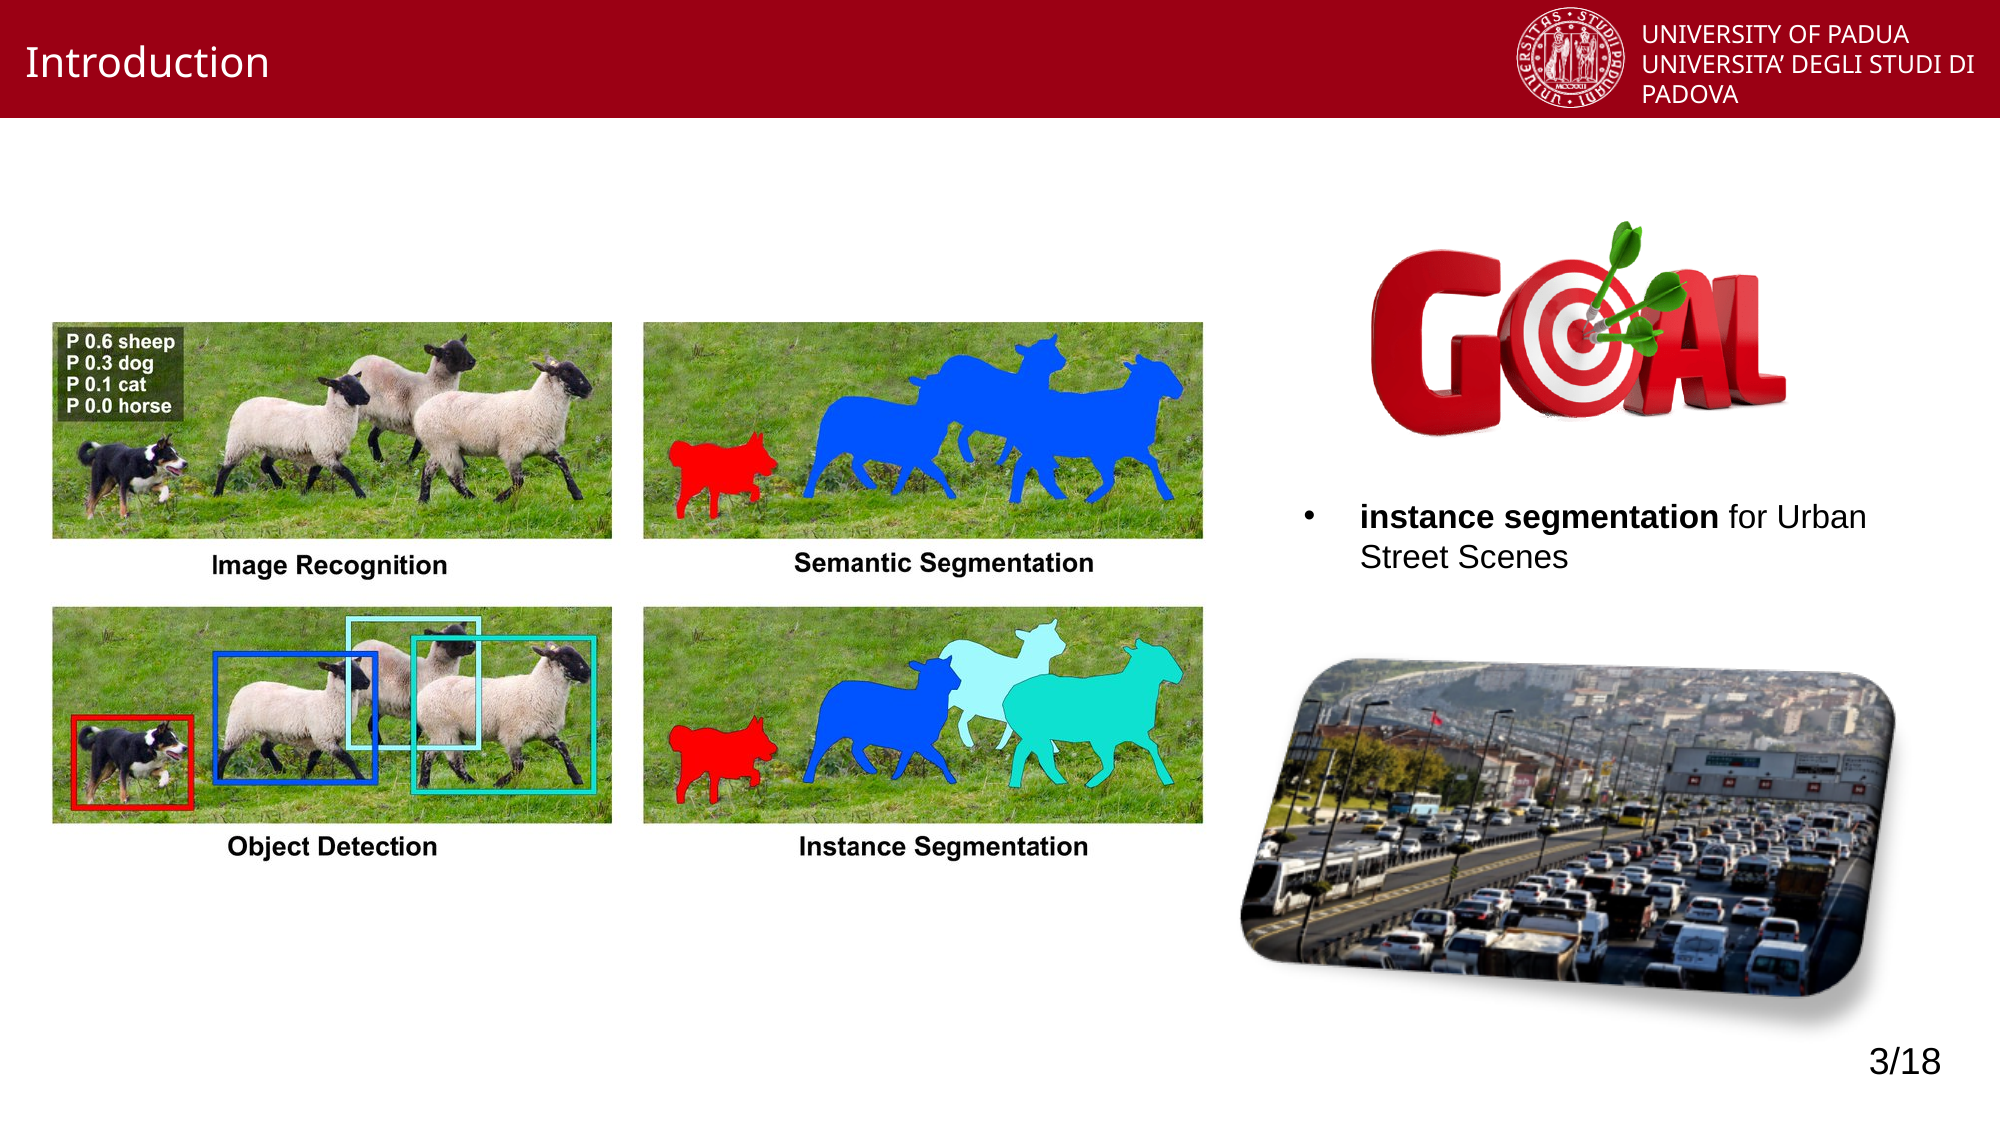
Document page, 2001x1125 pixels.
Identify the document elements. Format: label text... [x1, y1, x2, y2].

text_box Introduction [10, 28, 561, 94]
text_box instance segmentation for Urban Street Scenes [1284, 475, 1932, 602]
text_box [1515, 0, 2000, 129]
picture [1363, 209, 1792, 448]
picture [34, 306, 1945, 1063]
picture [0, 0, 1515, 118]
